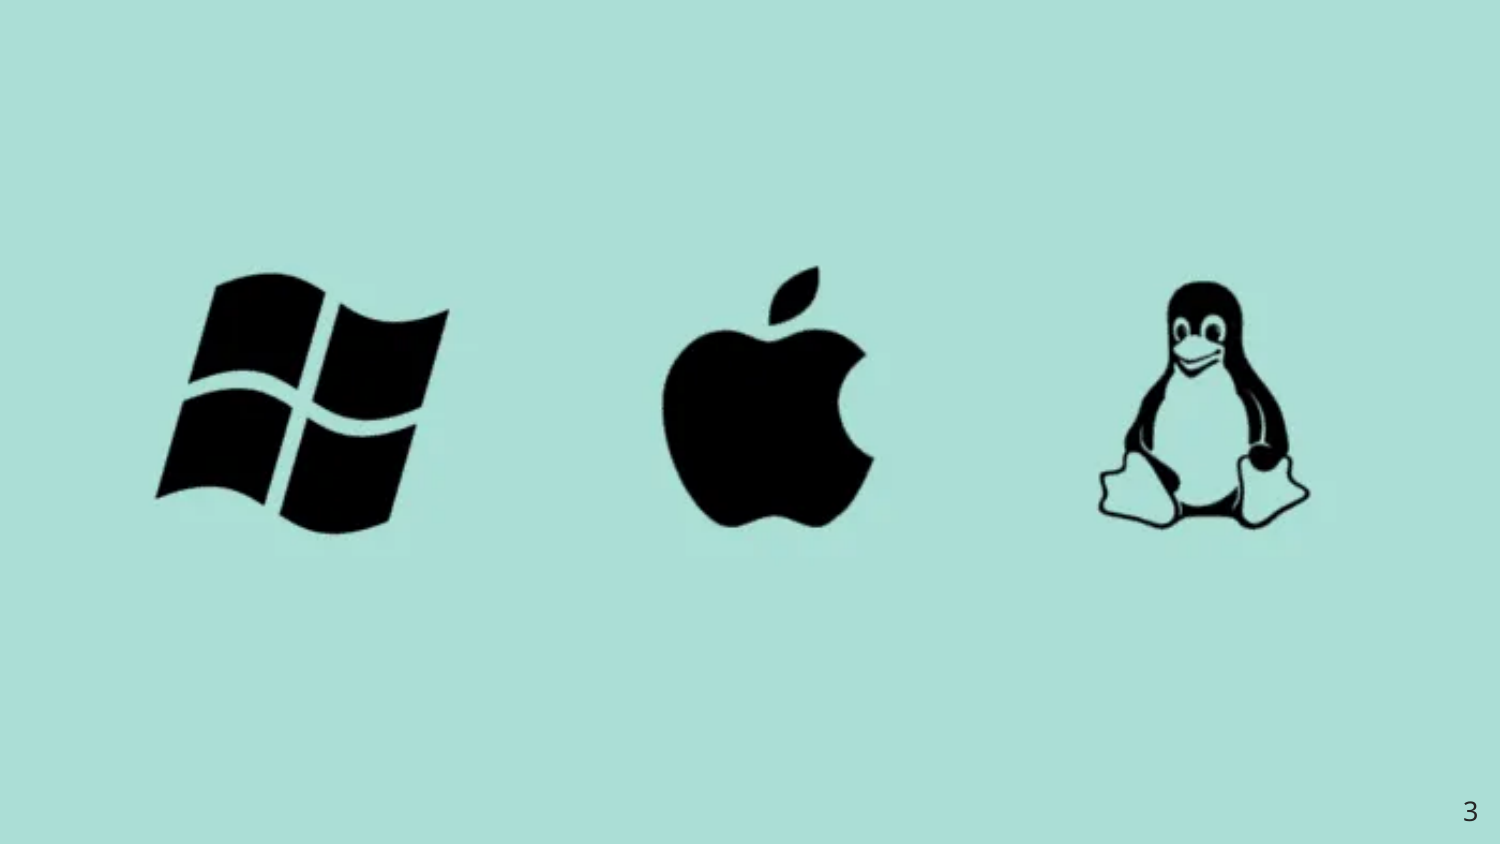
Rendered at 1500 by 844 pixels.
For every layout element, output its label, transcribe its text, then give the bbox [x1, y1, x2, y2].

slide_number ‹#› [1403, 779, 1494, 844]
picture [0, 217, 1500, 627]
